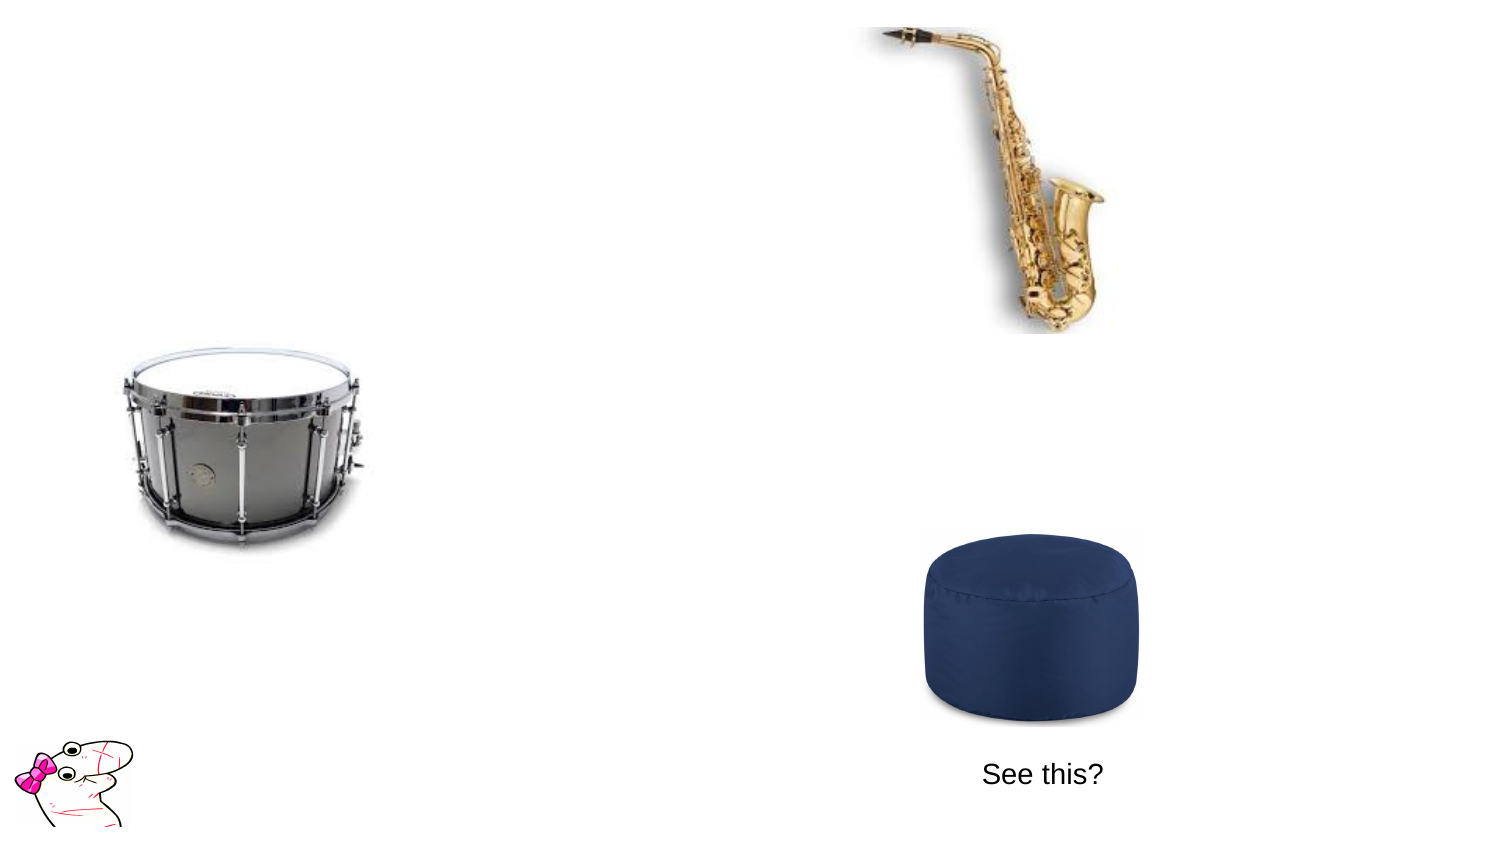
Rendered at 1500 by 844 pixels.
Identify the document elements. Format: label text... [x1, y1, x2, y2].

text_box See this? [966, 739, 1357, 805]
picture [47, 317, 434, 575]
picture [14, 739, 134, 827]
picture [841, 27, 1148, 334]
picture [917, 525, 1148, 727]
